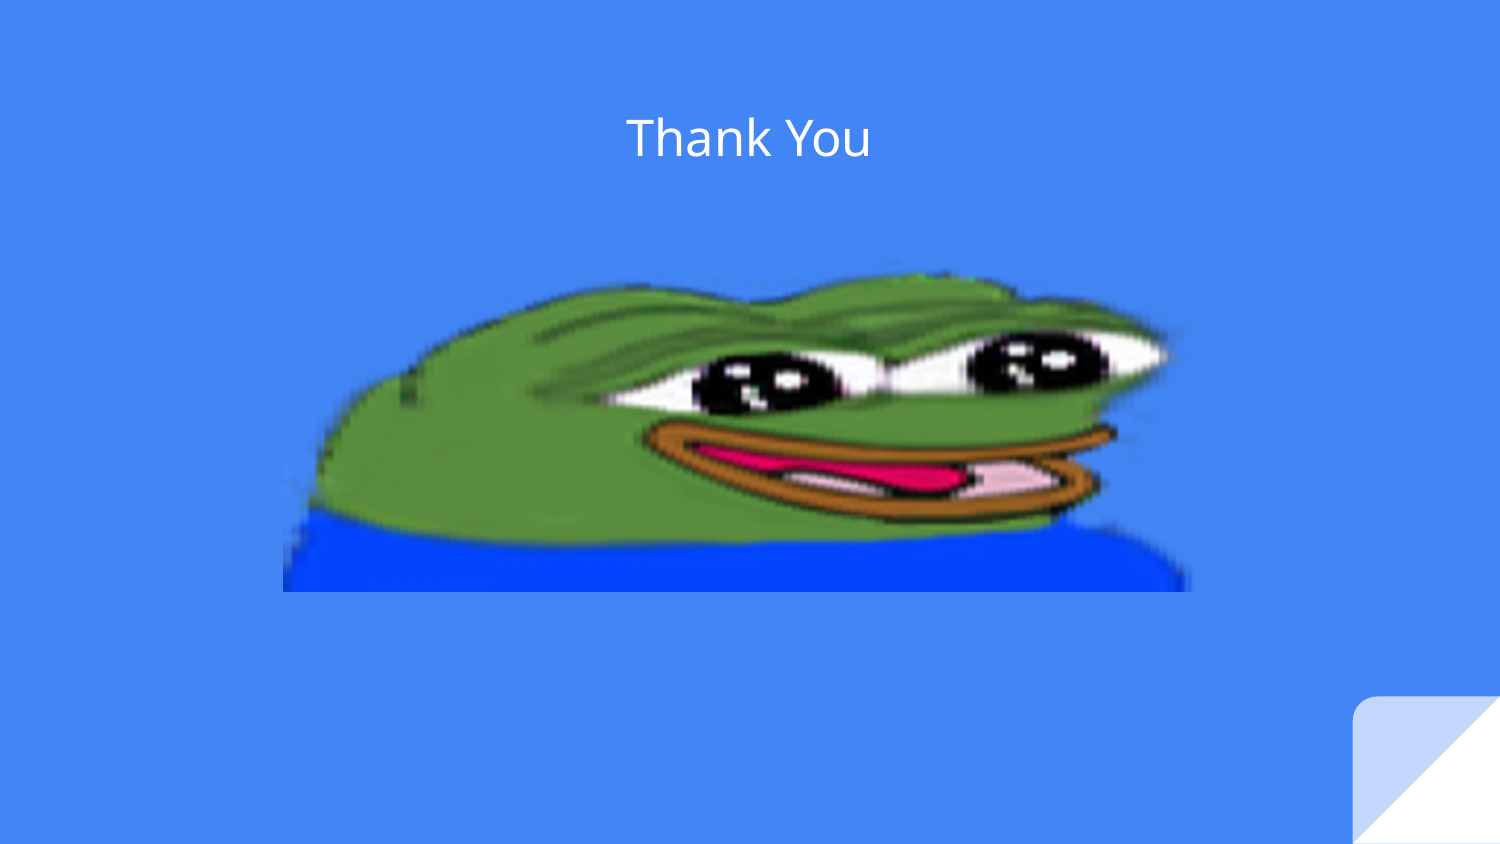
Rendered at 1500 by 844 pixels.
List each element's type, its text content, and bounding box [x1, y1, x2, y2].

picture [282, 251, 1218, 592]
title Thank You [590, 89, 910, 182]
